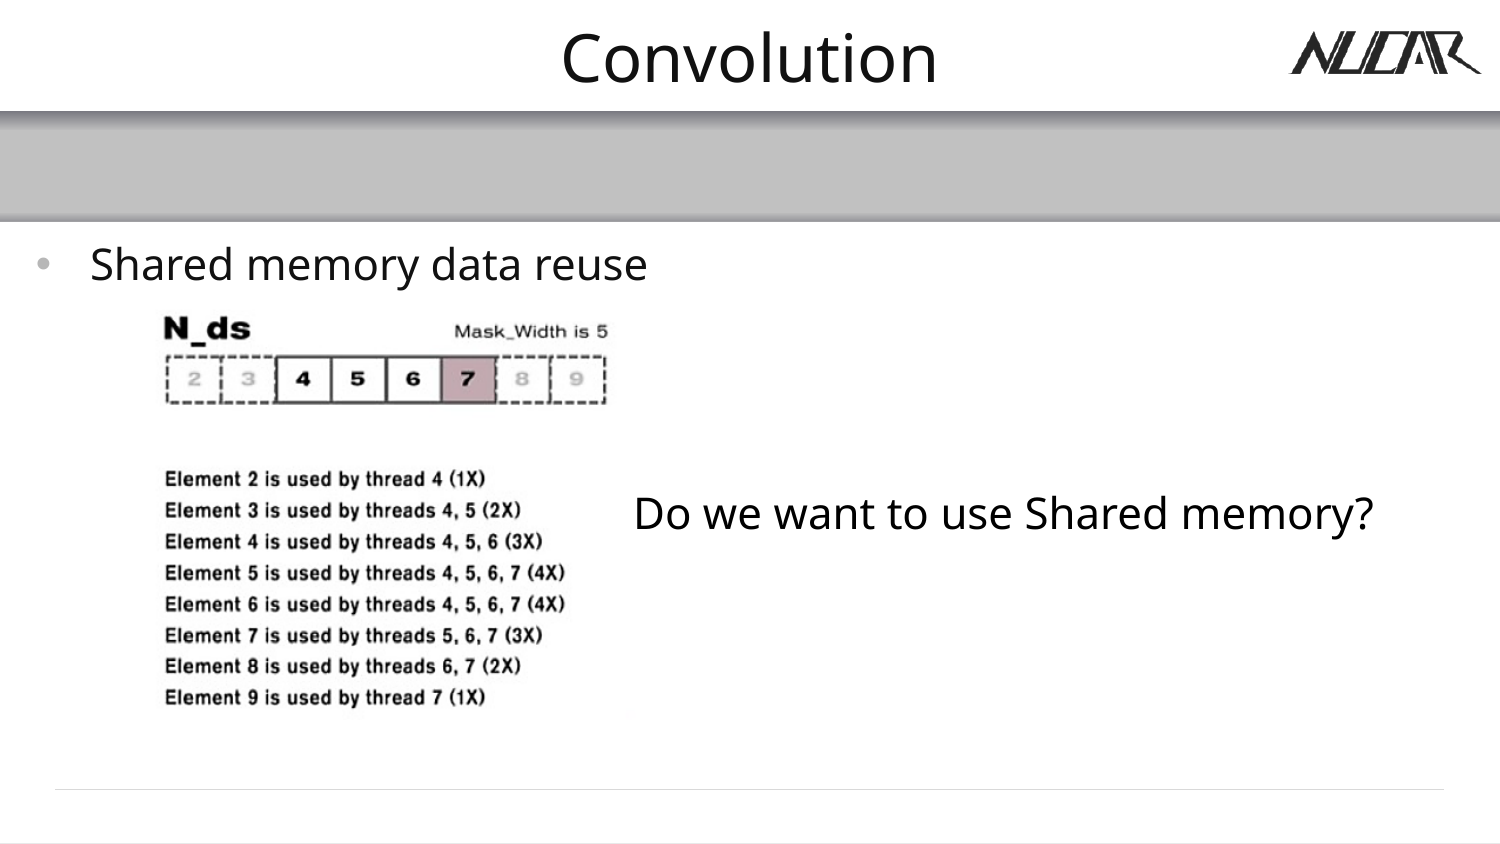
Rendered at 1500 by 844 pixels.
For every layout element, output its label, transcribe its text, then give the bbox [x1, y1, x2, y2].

title Convolution [97, 0, 1403, 111]
list Shared memory data reuse [0, 221, 1500, 735]
text_box Do we want to use Shared memory? [640, 477, 1390, 546]
picture [146, 292, 636, 720]
